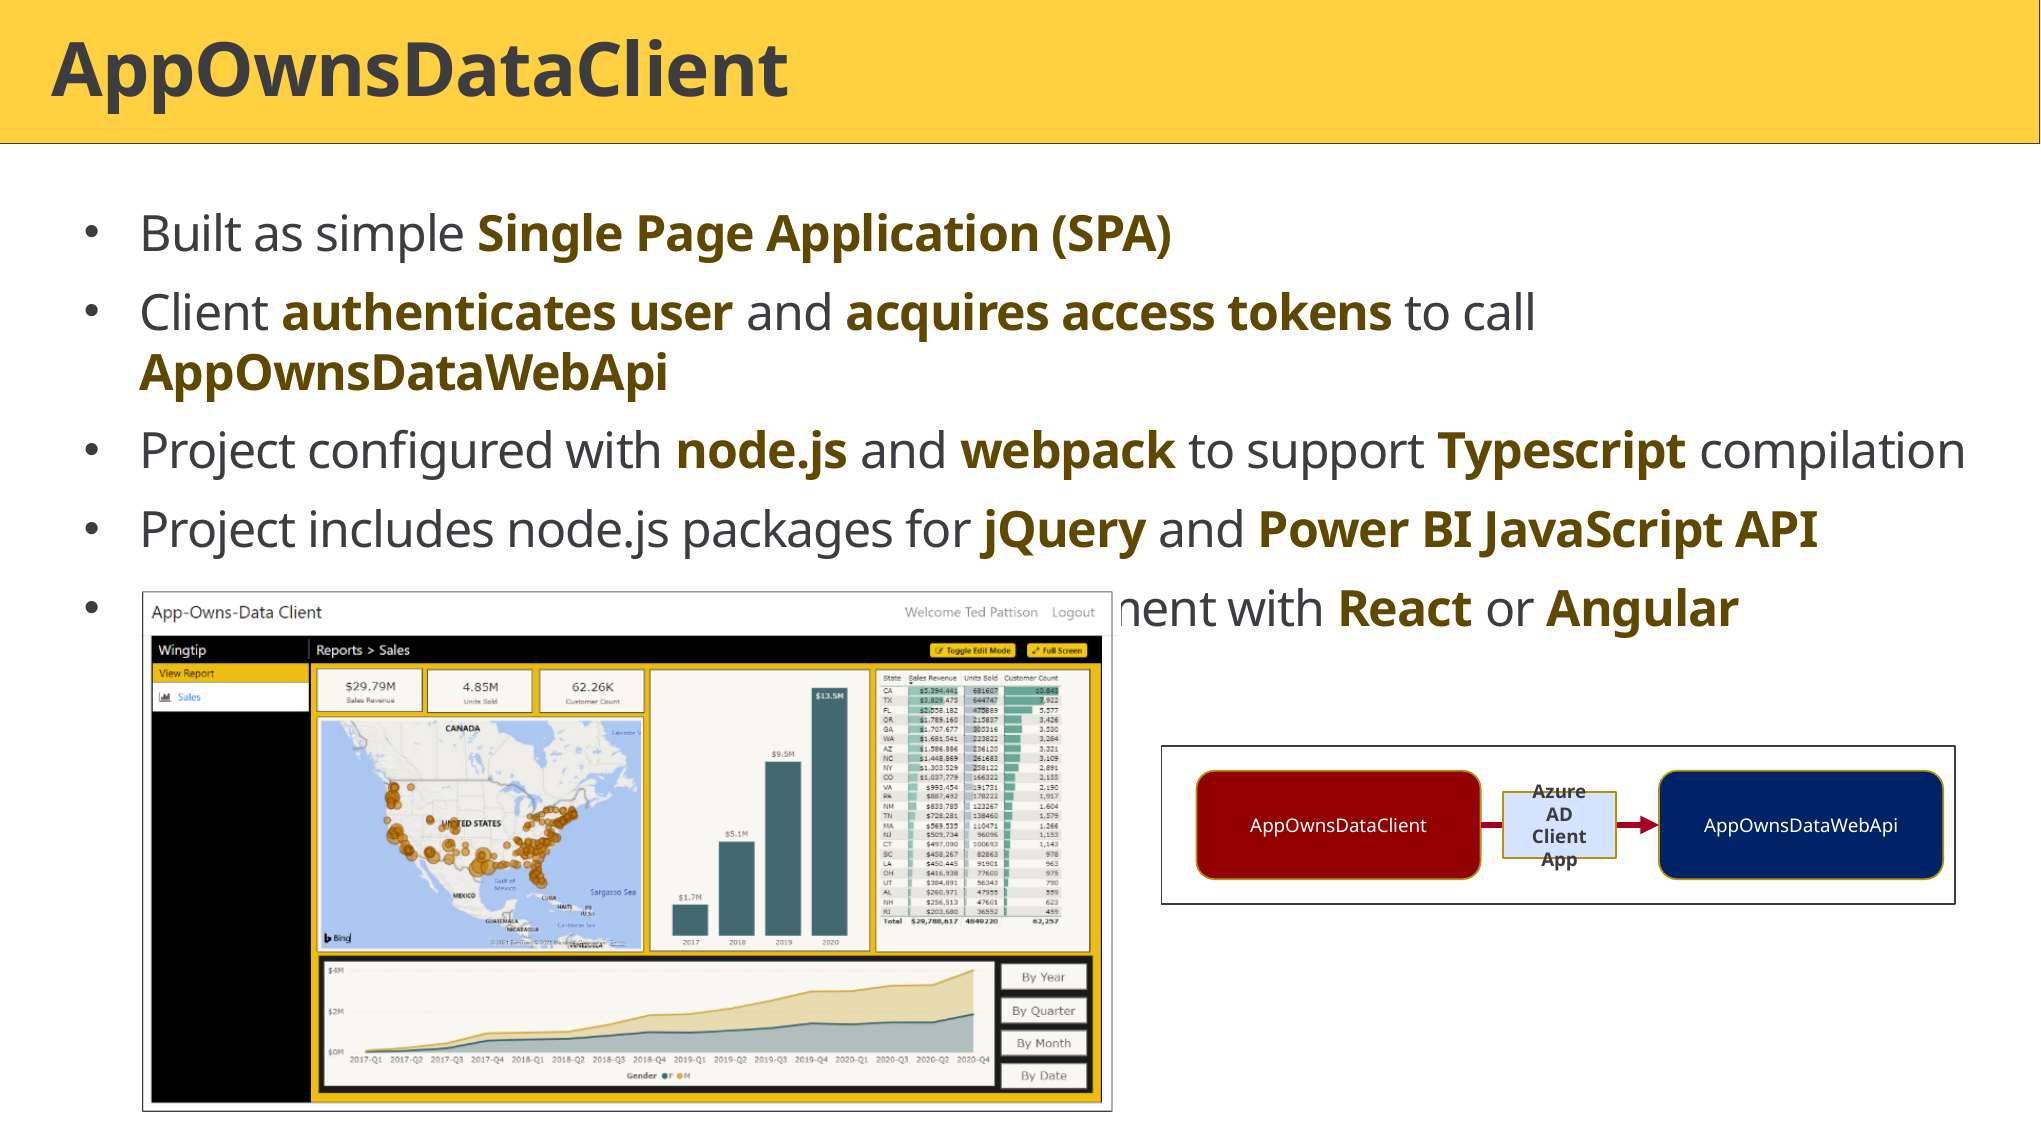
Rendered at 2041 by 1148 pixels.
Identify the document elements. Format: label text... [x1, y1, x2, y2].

picture [139, 583, 1122, 1117]
list Built as simple Single Page Application (SPA) Client authenticates user and acquires access tokens to call AppOwnsDataWebApi Project configured with node.js and webpack to support Typescript compilation Project includes node.js packages for jQuery and Power BI JavaScript API Project easily extended to support development with React or Angular [83, 201, 1988, 469]
title AppOwnsDataClient [51, 31, 1988, 113]
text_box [1161, 745, 1956, 905]
